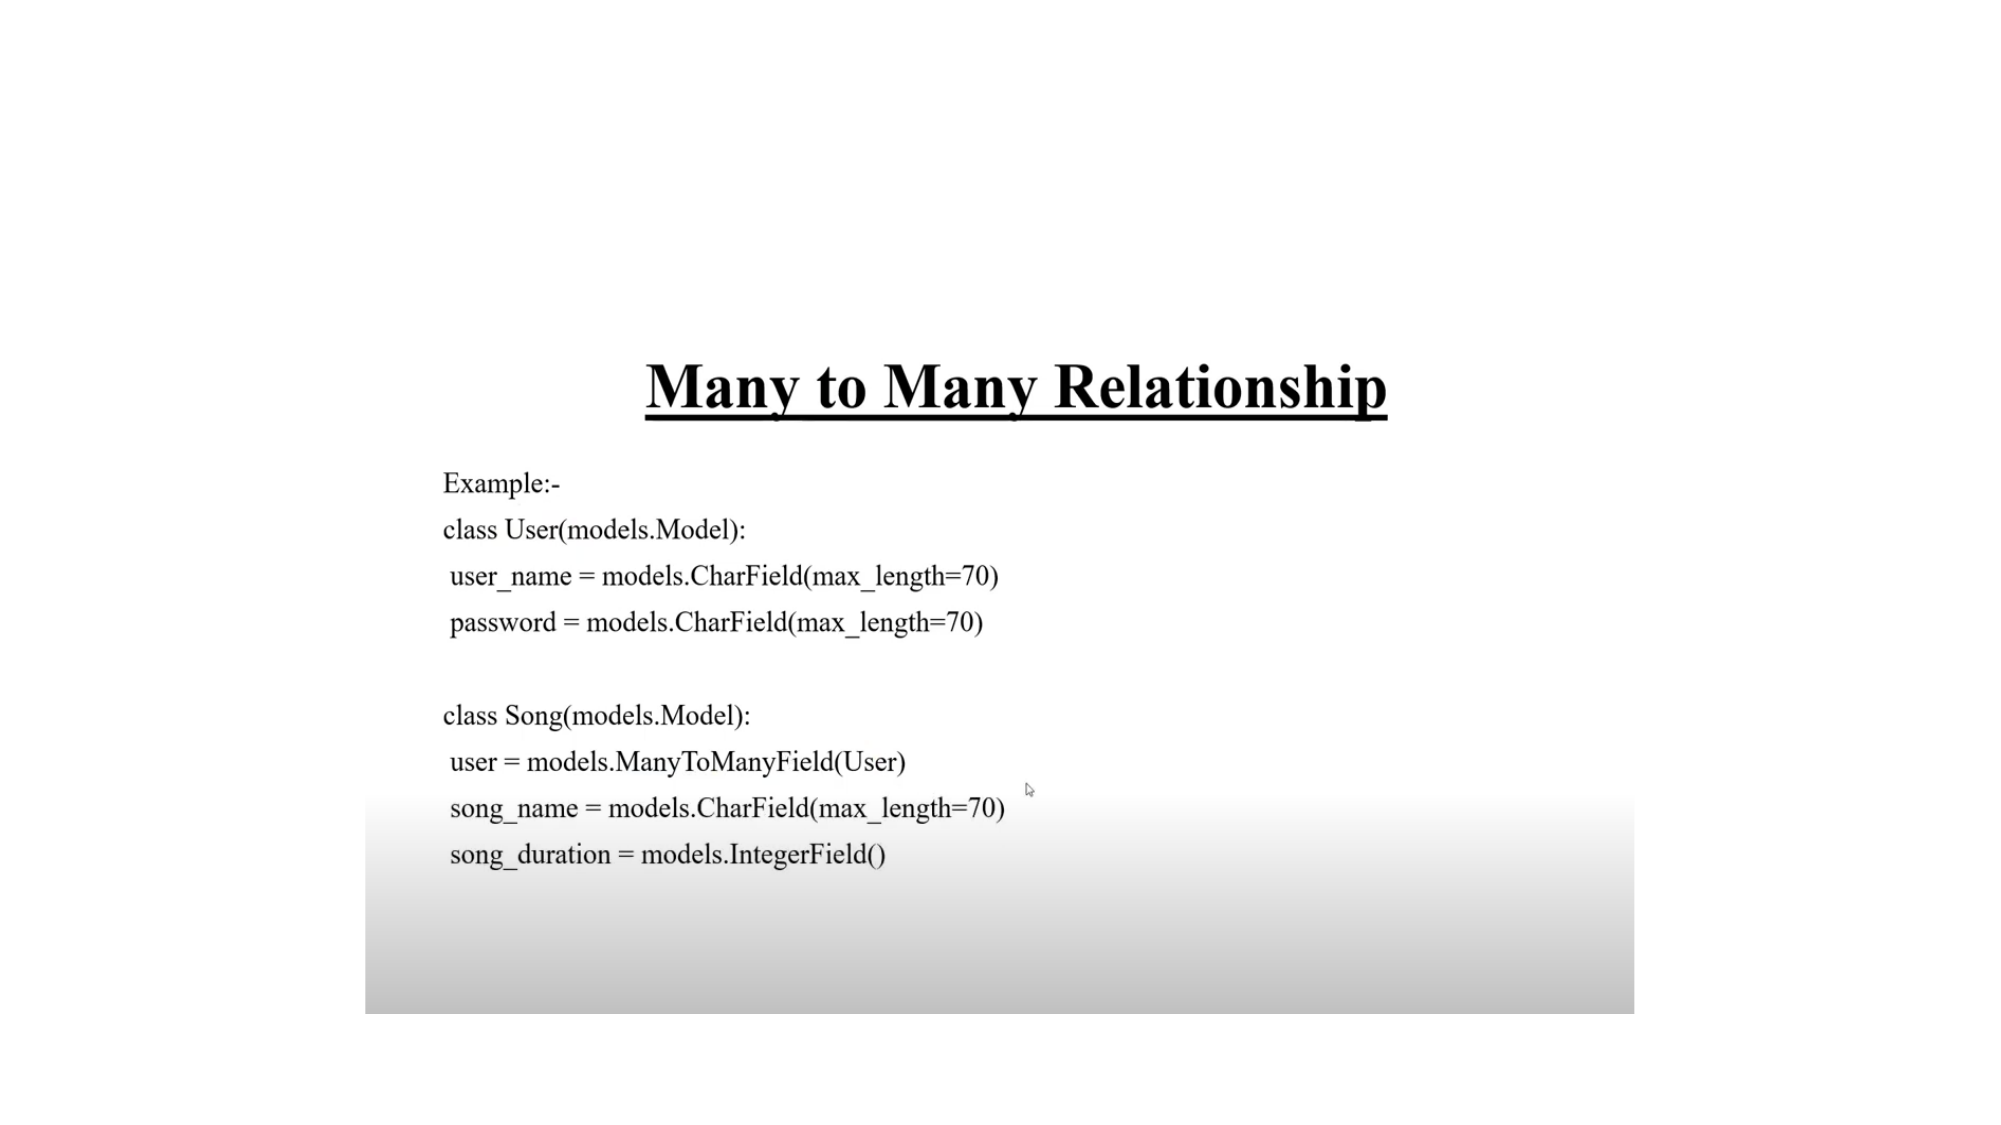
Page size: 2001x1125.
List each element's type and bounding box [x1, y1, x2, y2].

list [365, 299, 1635, 1014]
